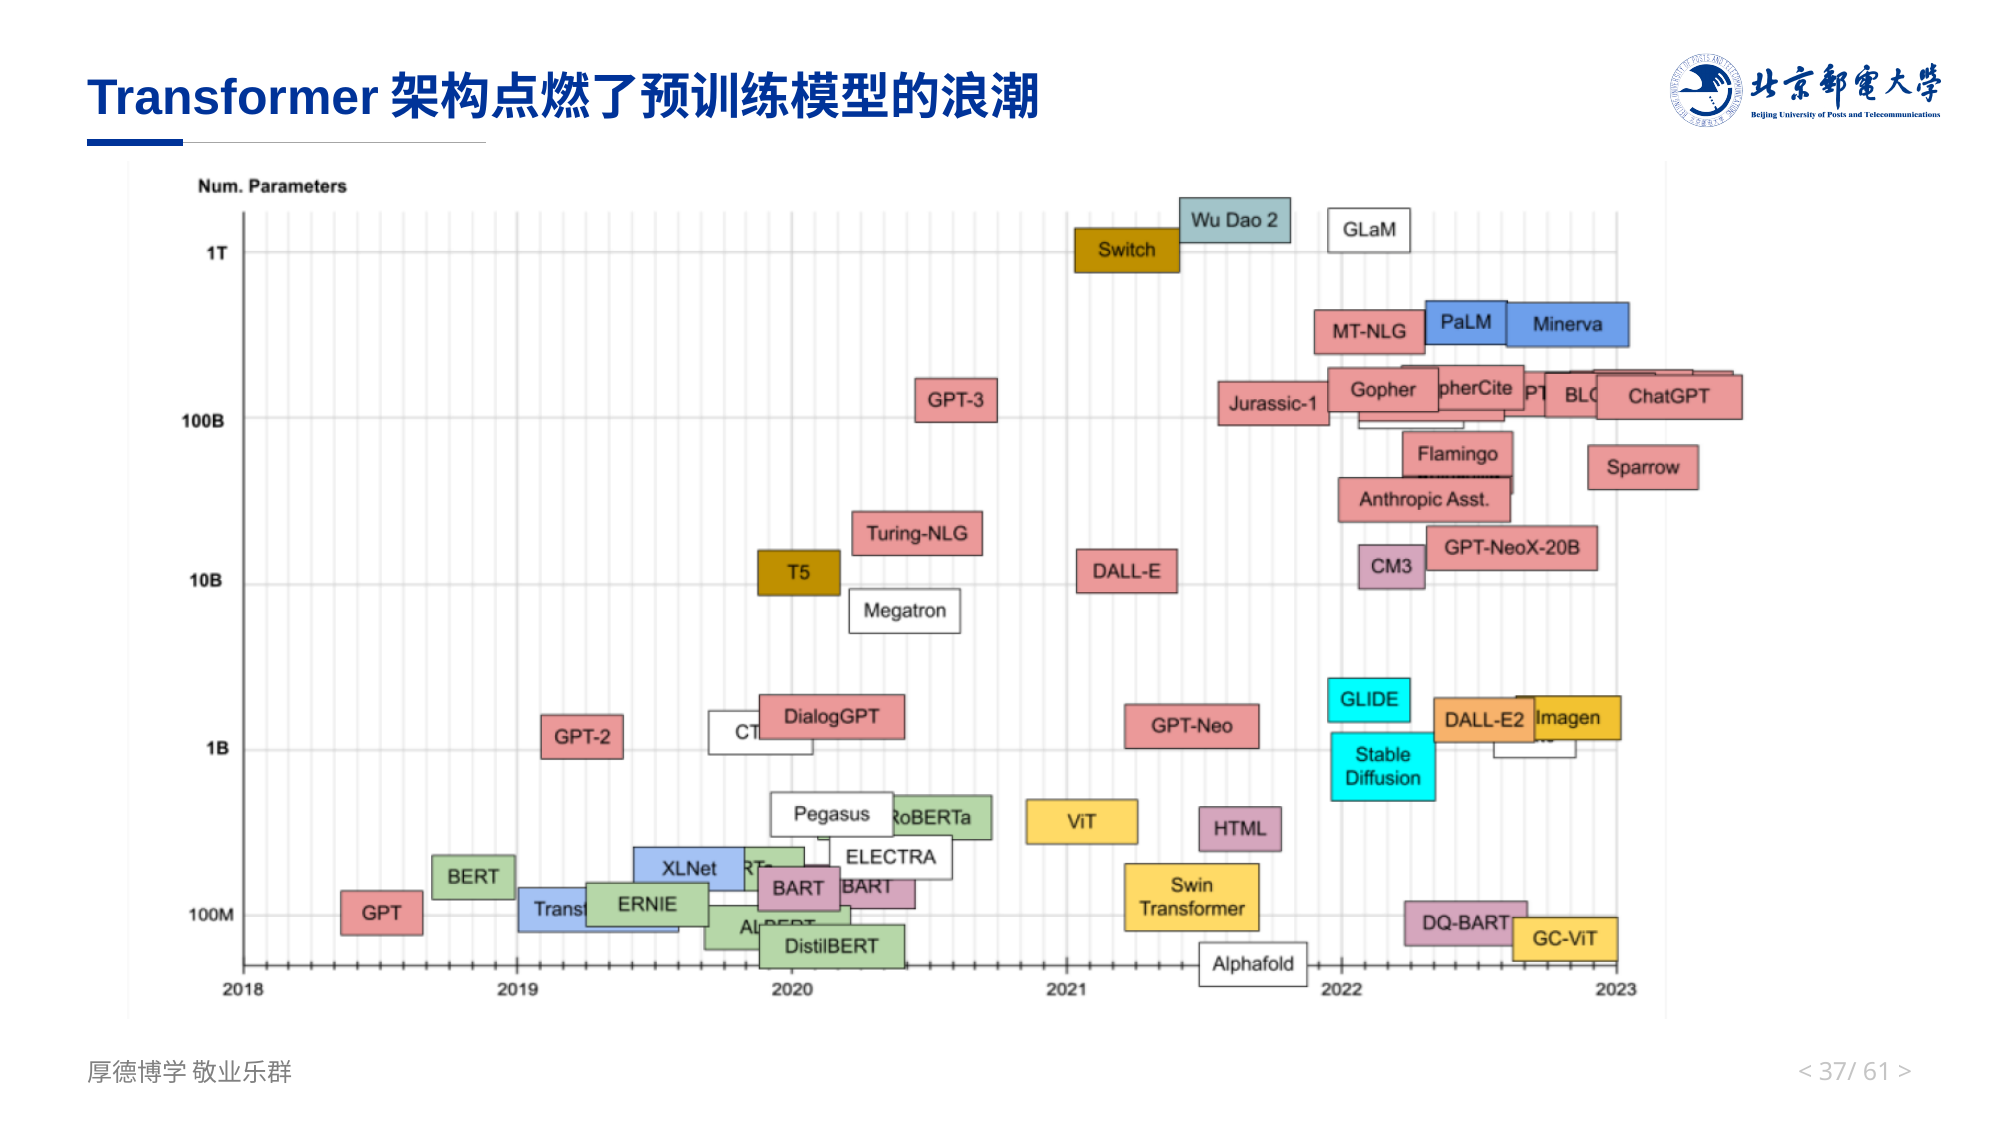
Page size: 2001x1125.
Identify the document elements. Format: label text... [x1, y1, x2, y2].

slide_number < 36/ 61 > [1477, 1048, 1928, 1097]
picture [1662, 47, 1949, 134]
title Transformer架构点燃了预训练模型的浪潮 [71, 48, 1558, 150]
picture [112, 161, 1768, 1019]
